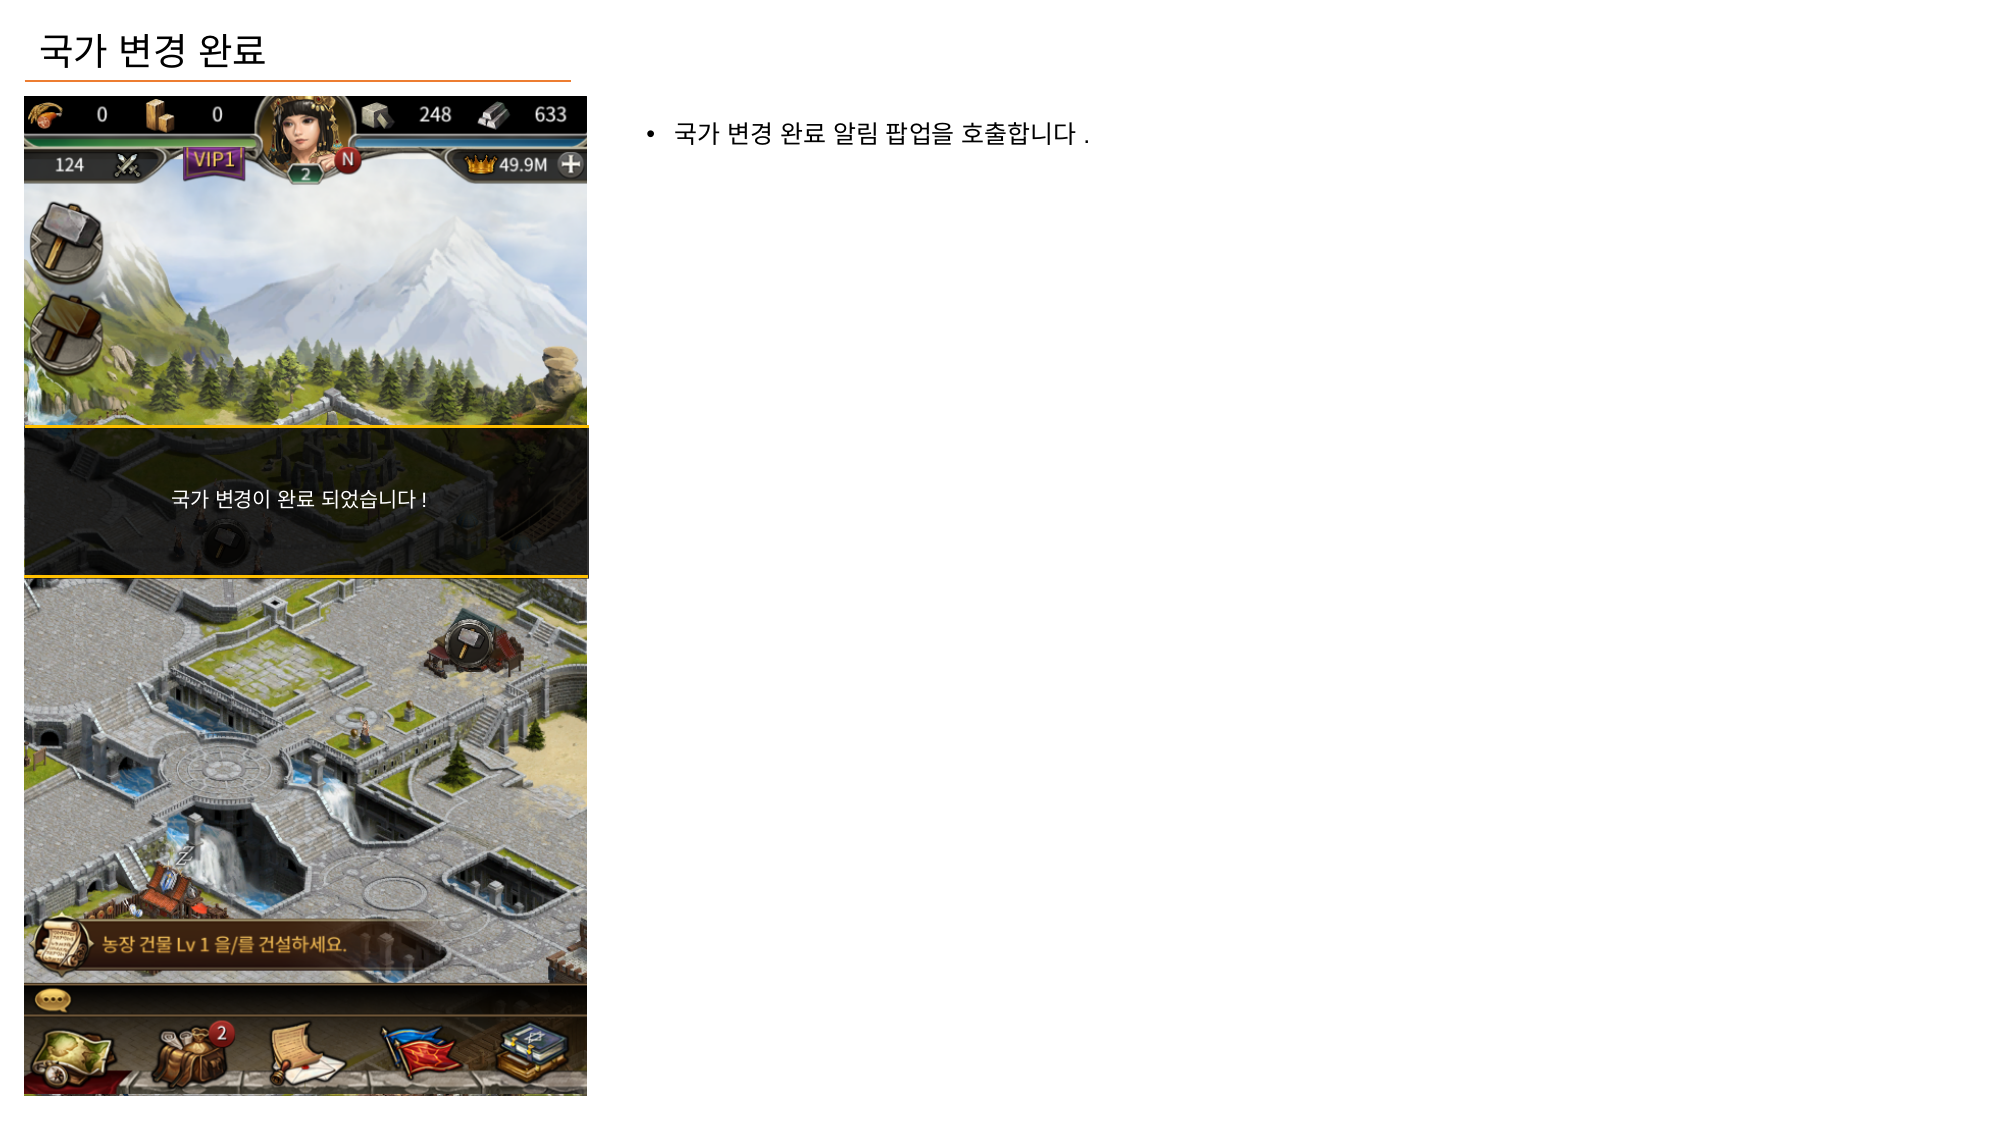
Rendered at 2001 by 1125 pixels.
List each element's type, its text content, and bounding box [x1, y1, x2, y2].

text_box 국가 변경 완료 [24, 20, 309, 80]
text_box 국가 변경 완료 알림 팝업을 호출합니다. [631, 96, 1824, 151]
picture [24, 577, 587, 1096]
picture [24, 95, 587, 425]
picture [24, 427, 587, 575]
